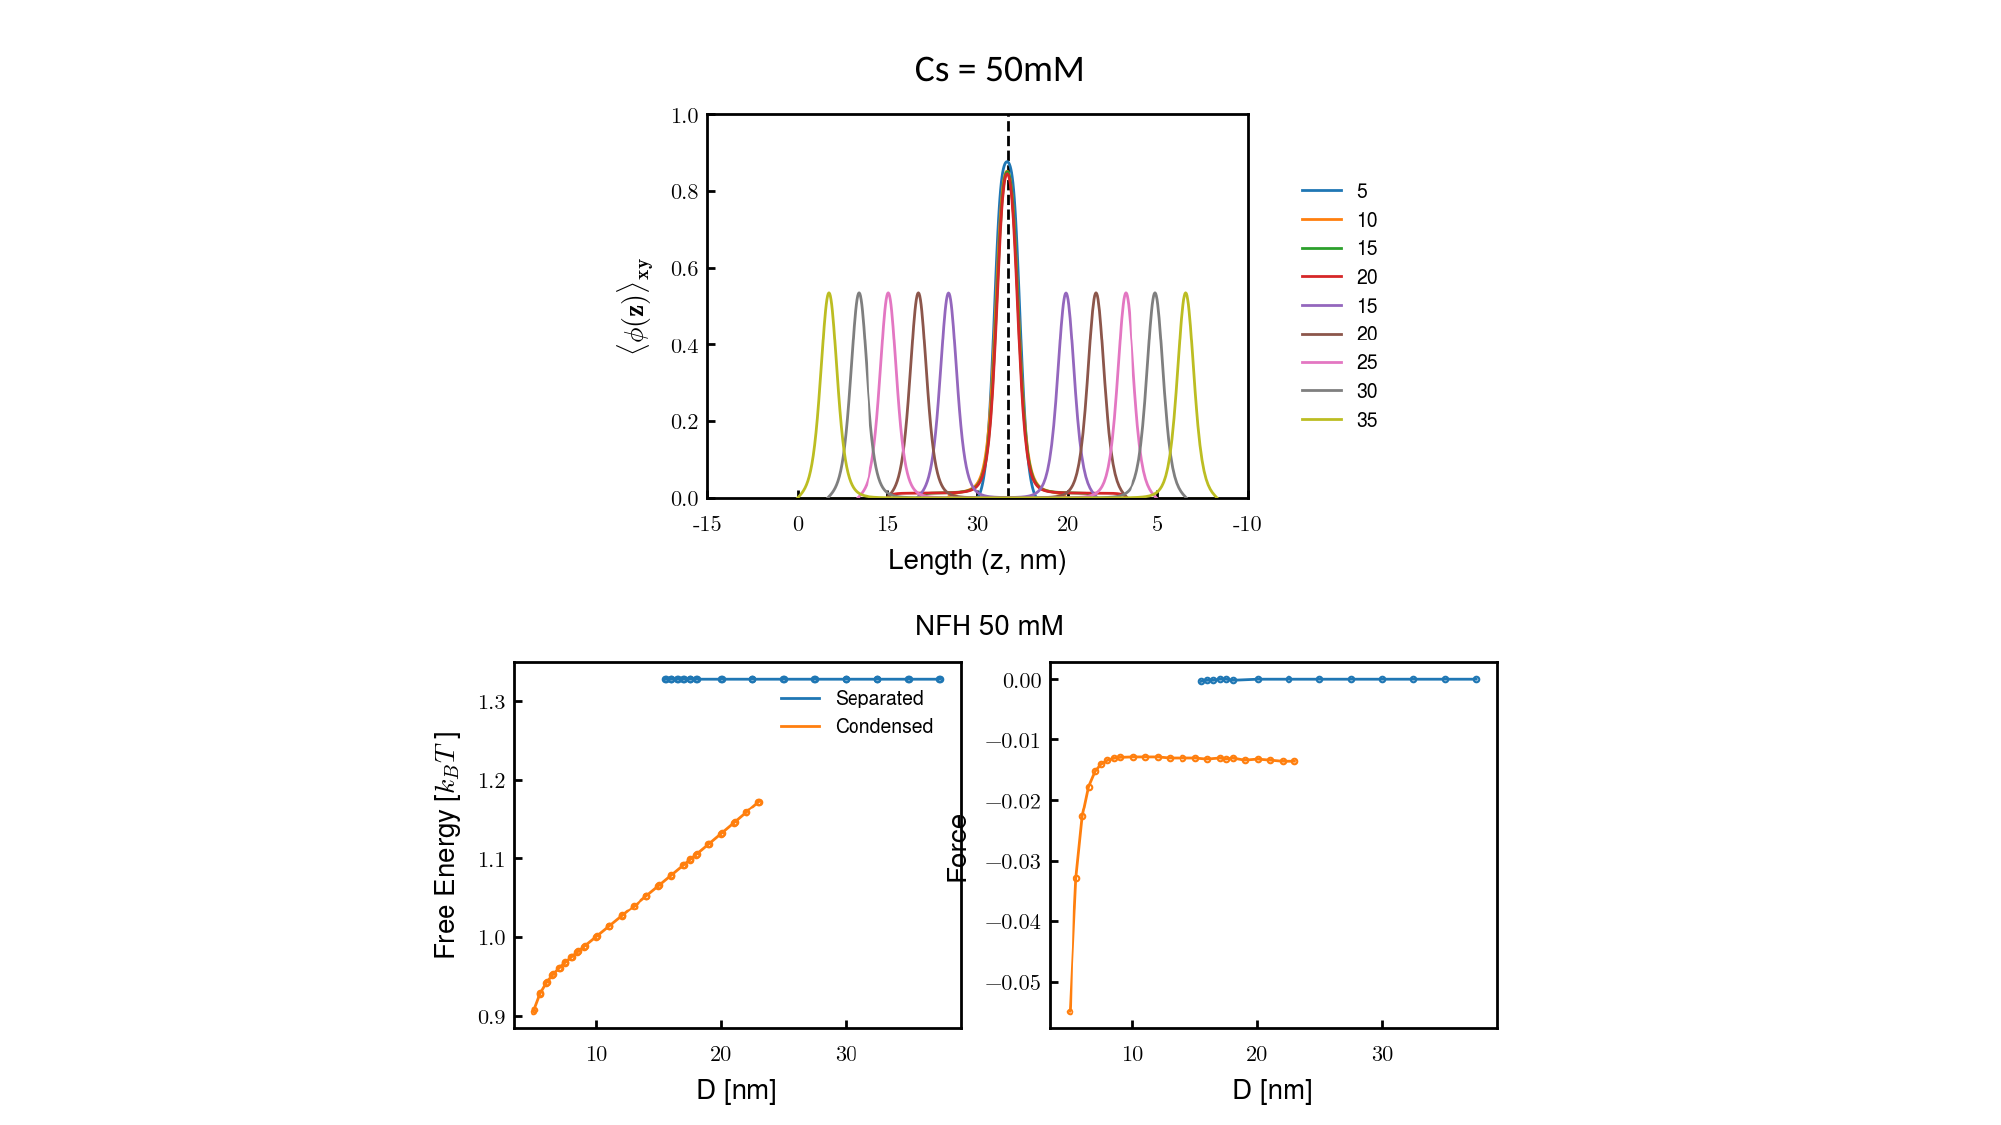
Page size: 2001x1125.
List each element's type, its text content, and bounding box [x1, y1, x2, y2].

text_box Cs = 50mM [677, 36, 1323, 97]
picture [423, 605, 1505, 1113]
picture [606, 97, 1394, 583]
